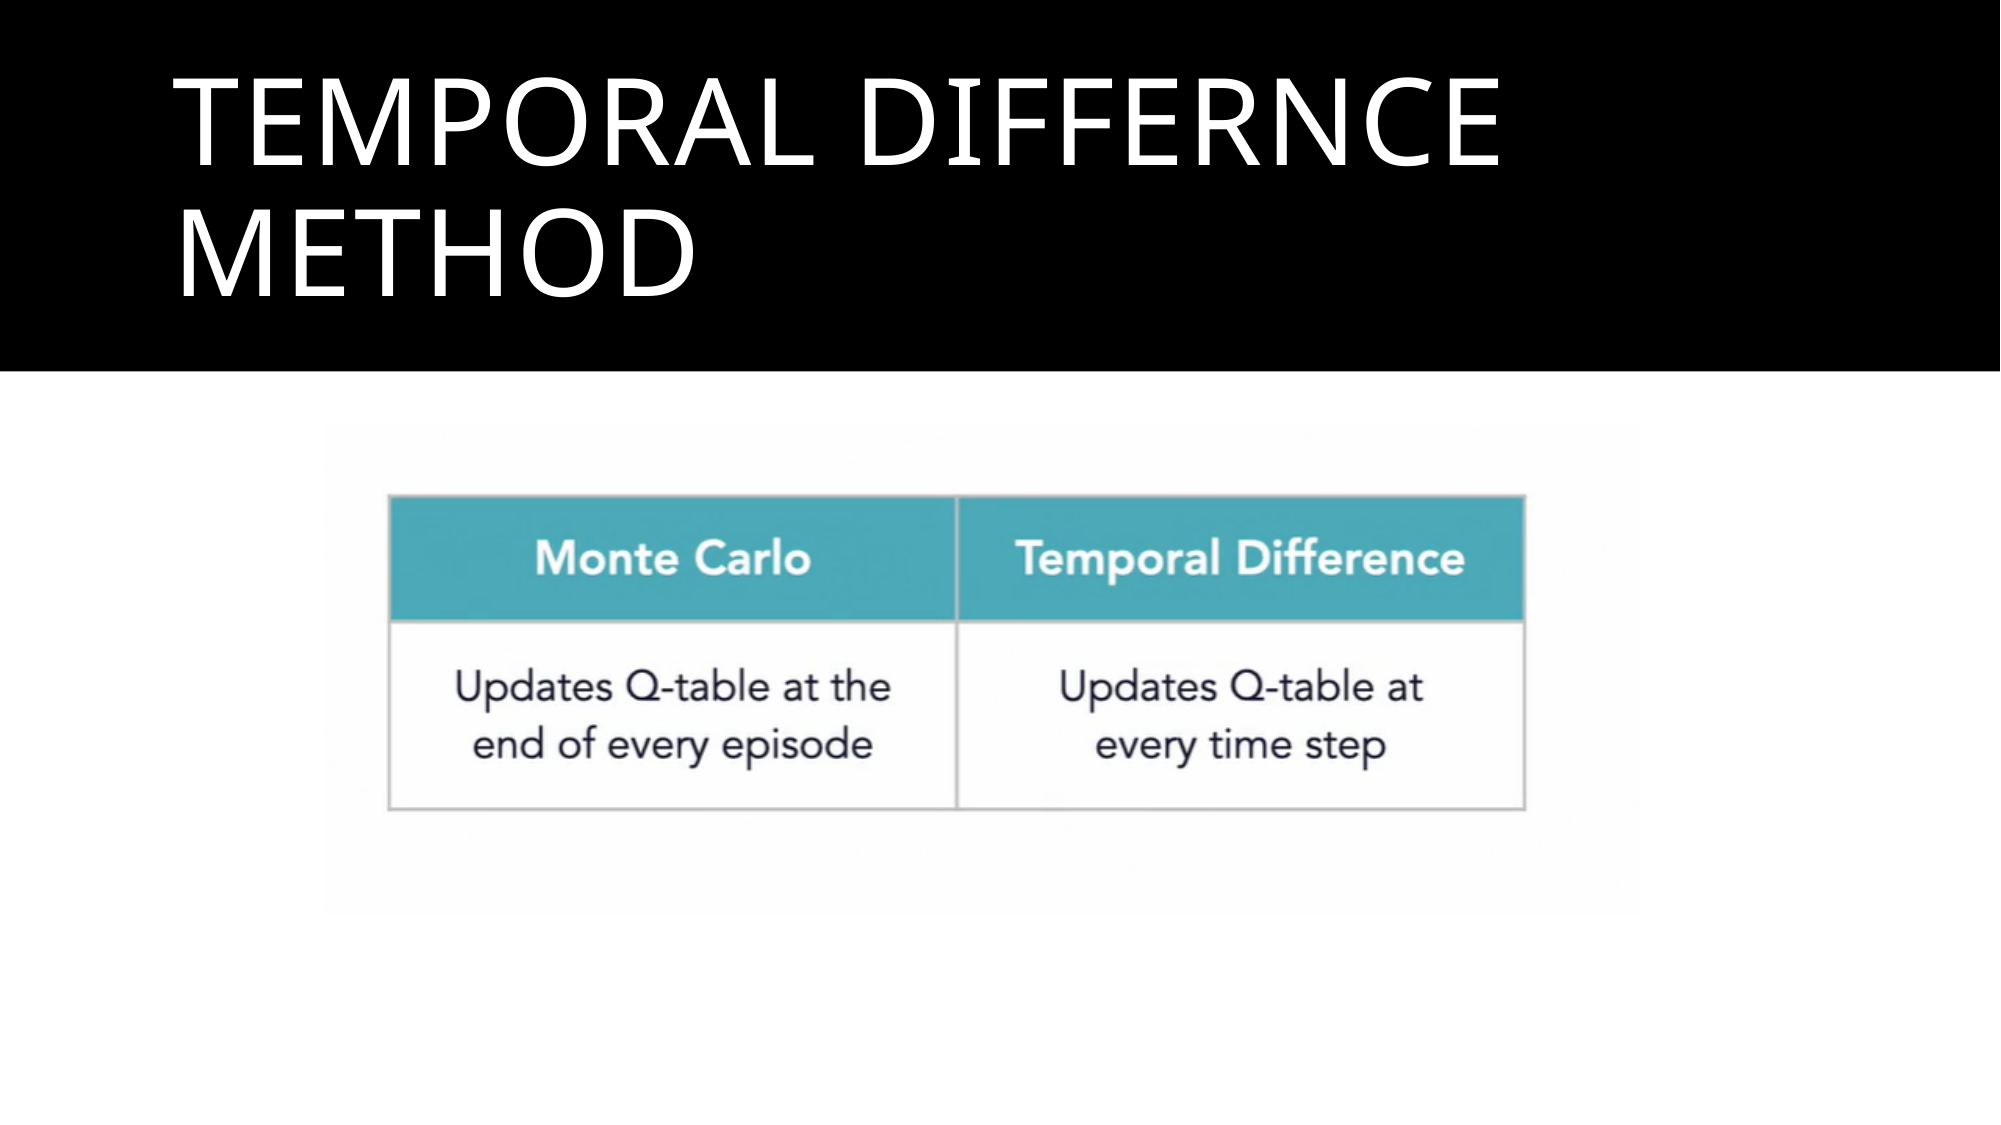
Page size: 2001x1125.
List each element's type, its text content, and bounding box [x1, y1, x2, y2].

title TEMPORAL DIFFERNCE METHOD [157, 52, 1842, 332]
picture [324, 424, 1641, 914]
